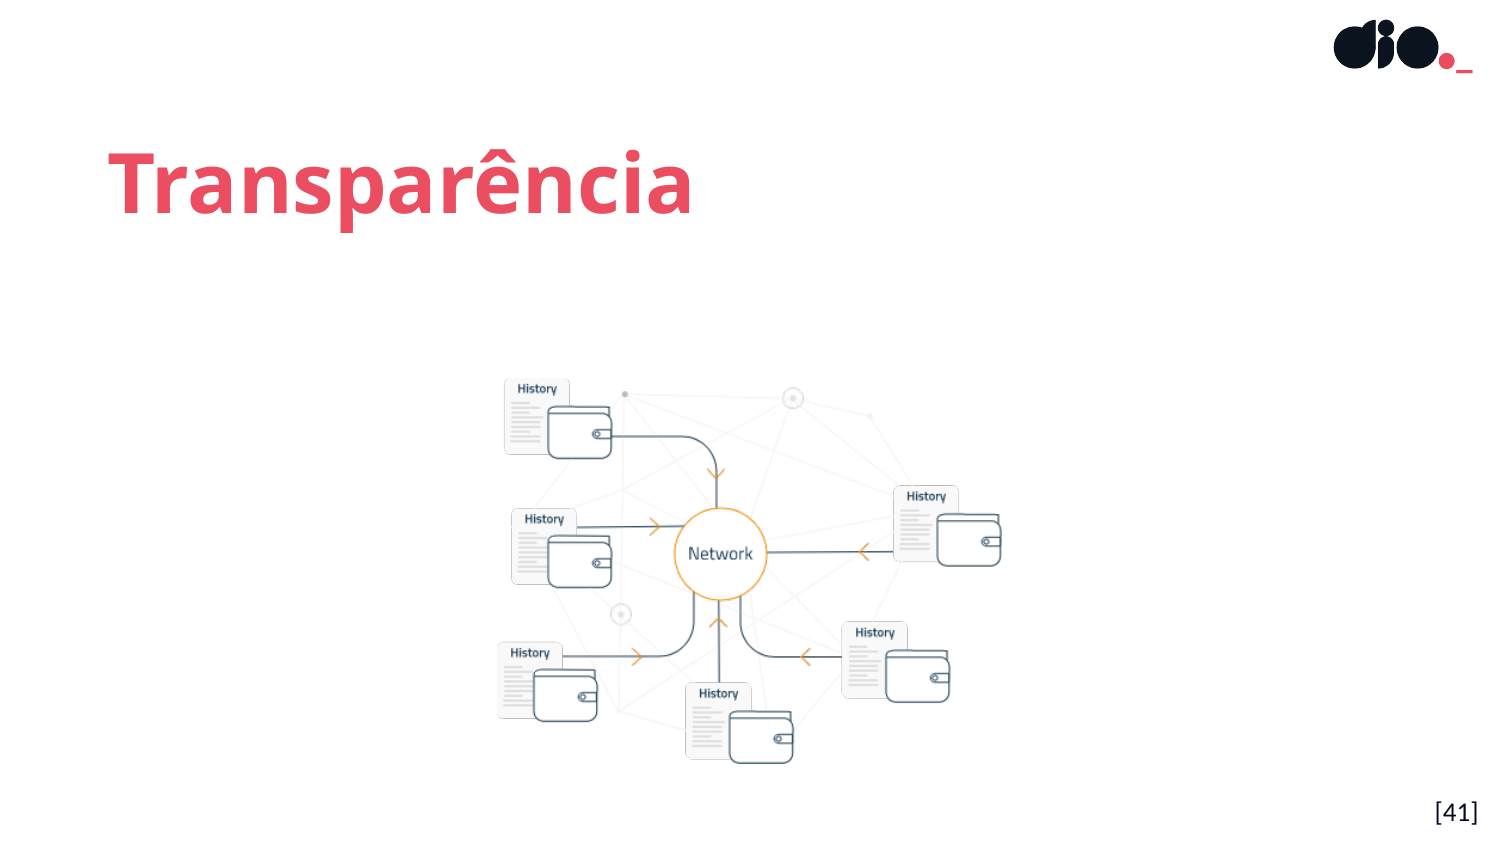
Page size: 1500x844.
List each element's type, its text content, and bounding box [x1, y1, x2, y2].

text_box Transparência [92, 104, 1408, 243]
picture [496, 377, 1003, 765]
slide_number [41] [1403, 779, 1494, 844]
picture [1333, 19, 1473, 74]
